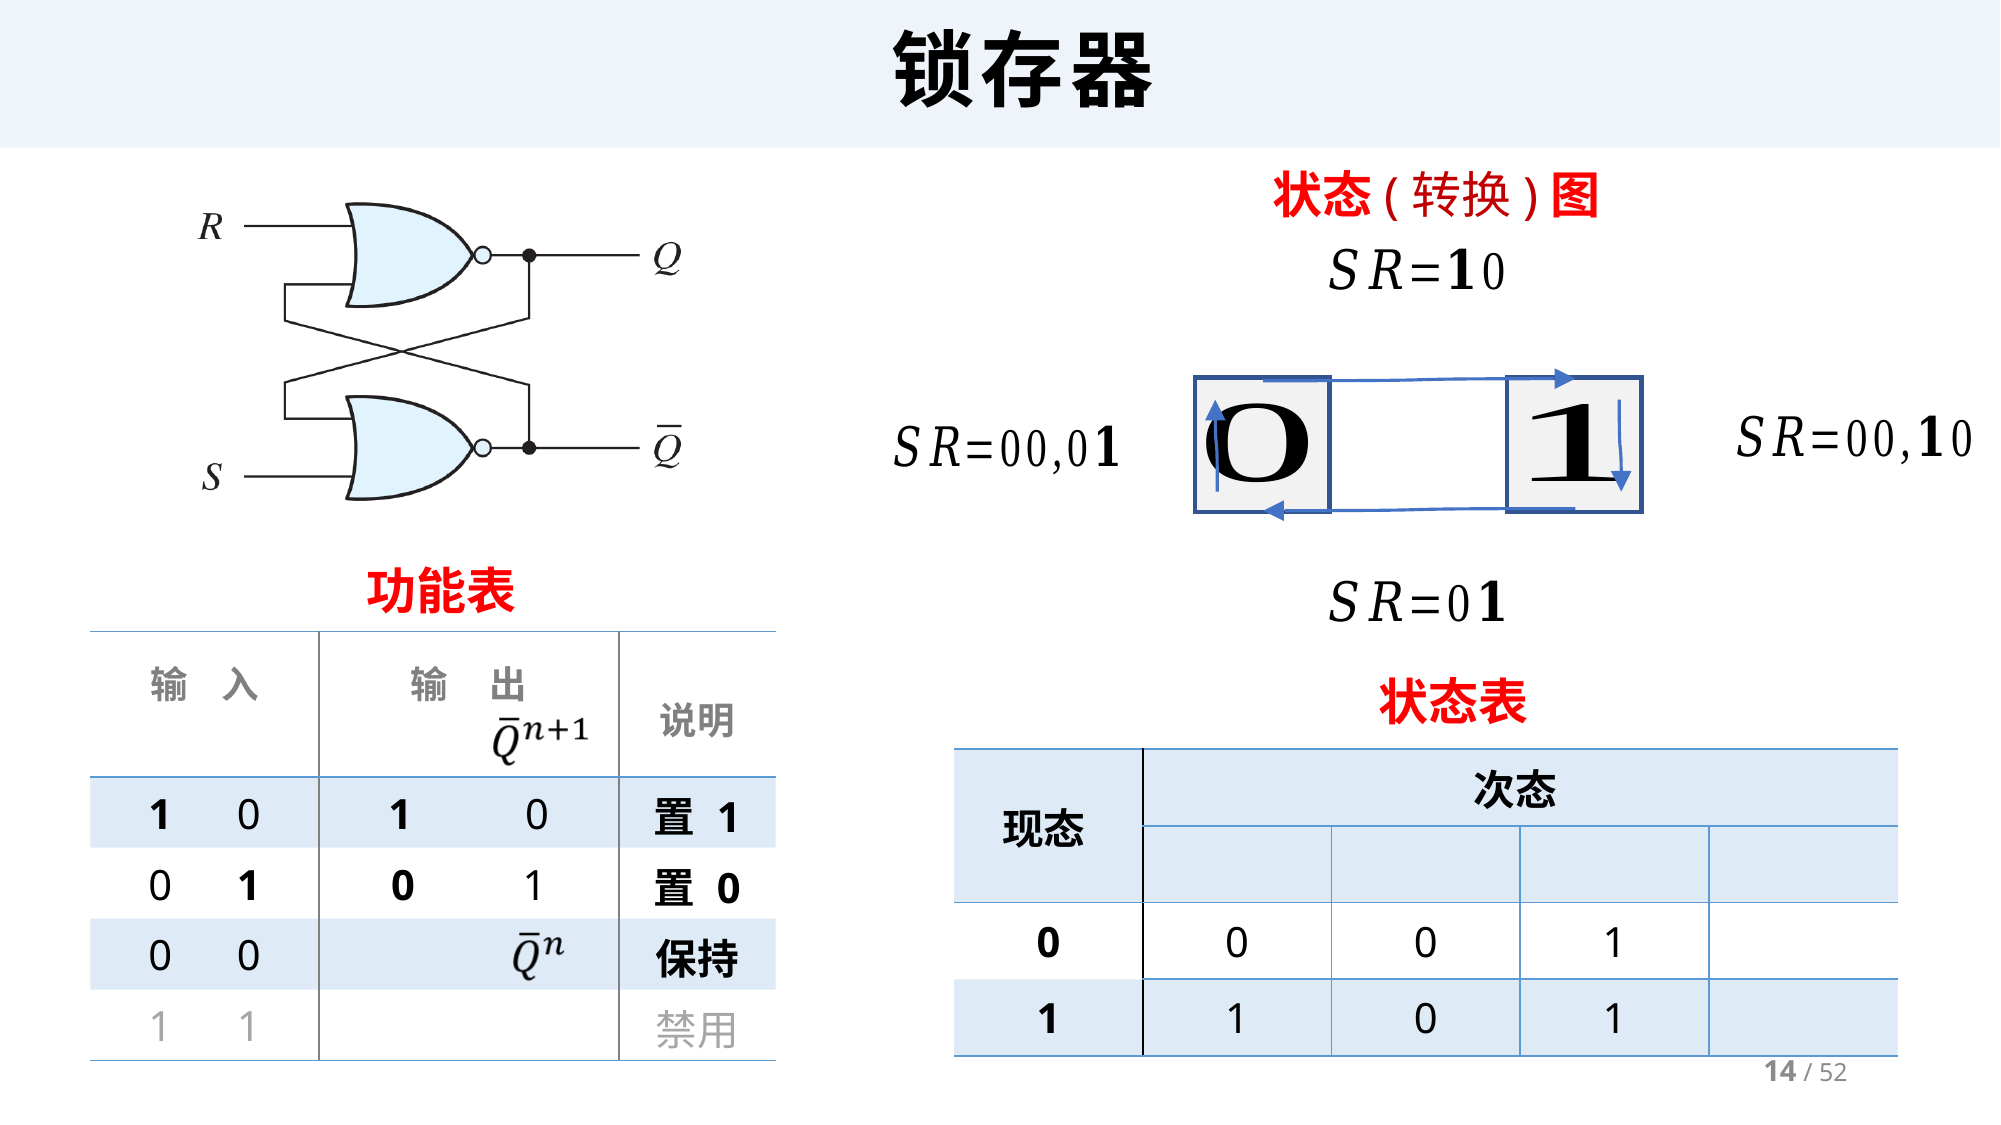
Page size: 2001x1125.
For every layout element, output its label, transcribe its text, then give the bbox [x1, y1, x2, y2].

text_box 状态表 [1363, 662, 1544, 738]
picture [470, 712, 601, 786]
picture [490, 928, 574, 1001]
picture [184, 196, 691, 507]
slide_number 14 / 52 [1412, 1042, 1863, 1103]
text_box 功能表 [351, 552, 531, 628]
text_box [893, 155, 1974, 635]
